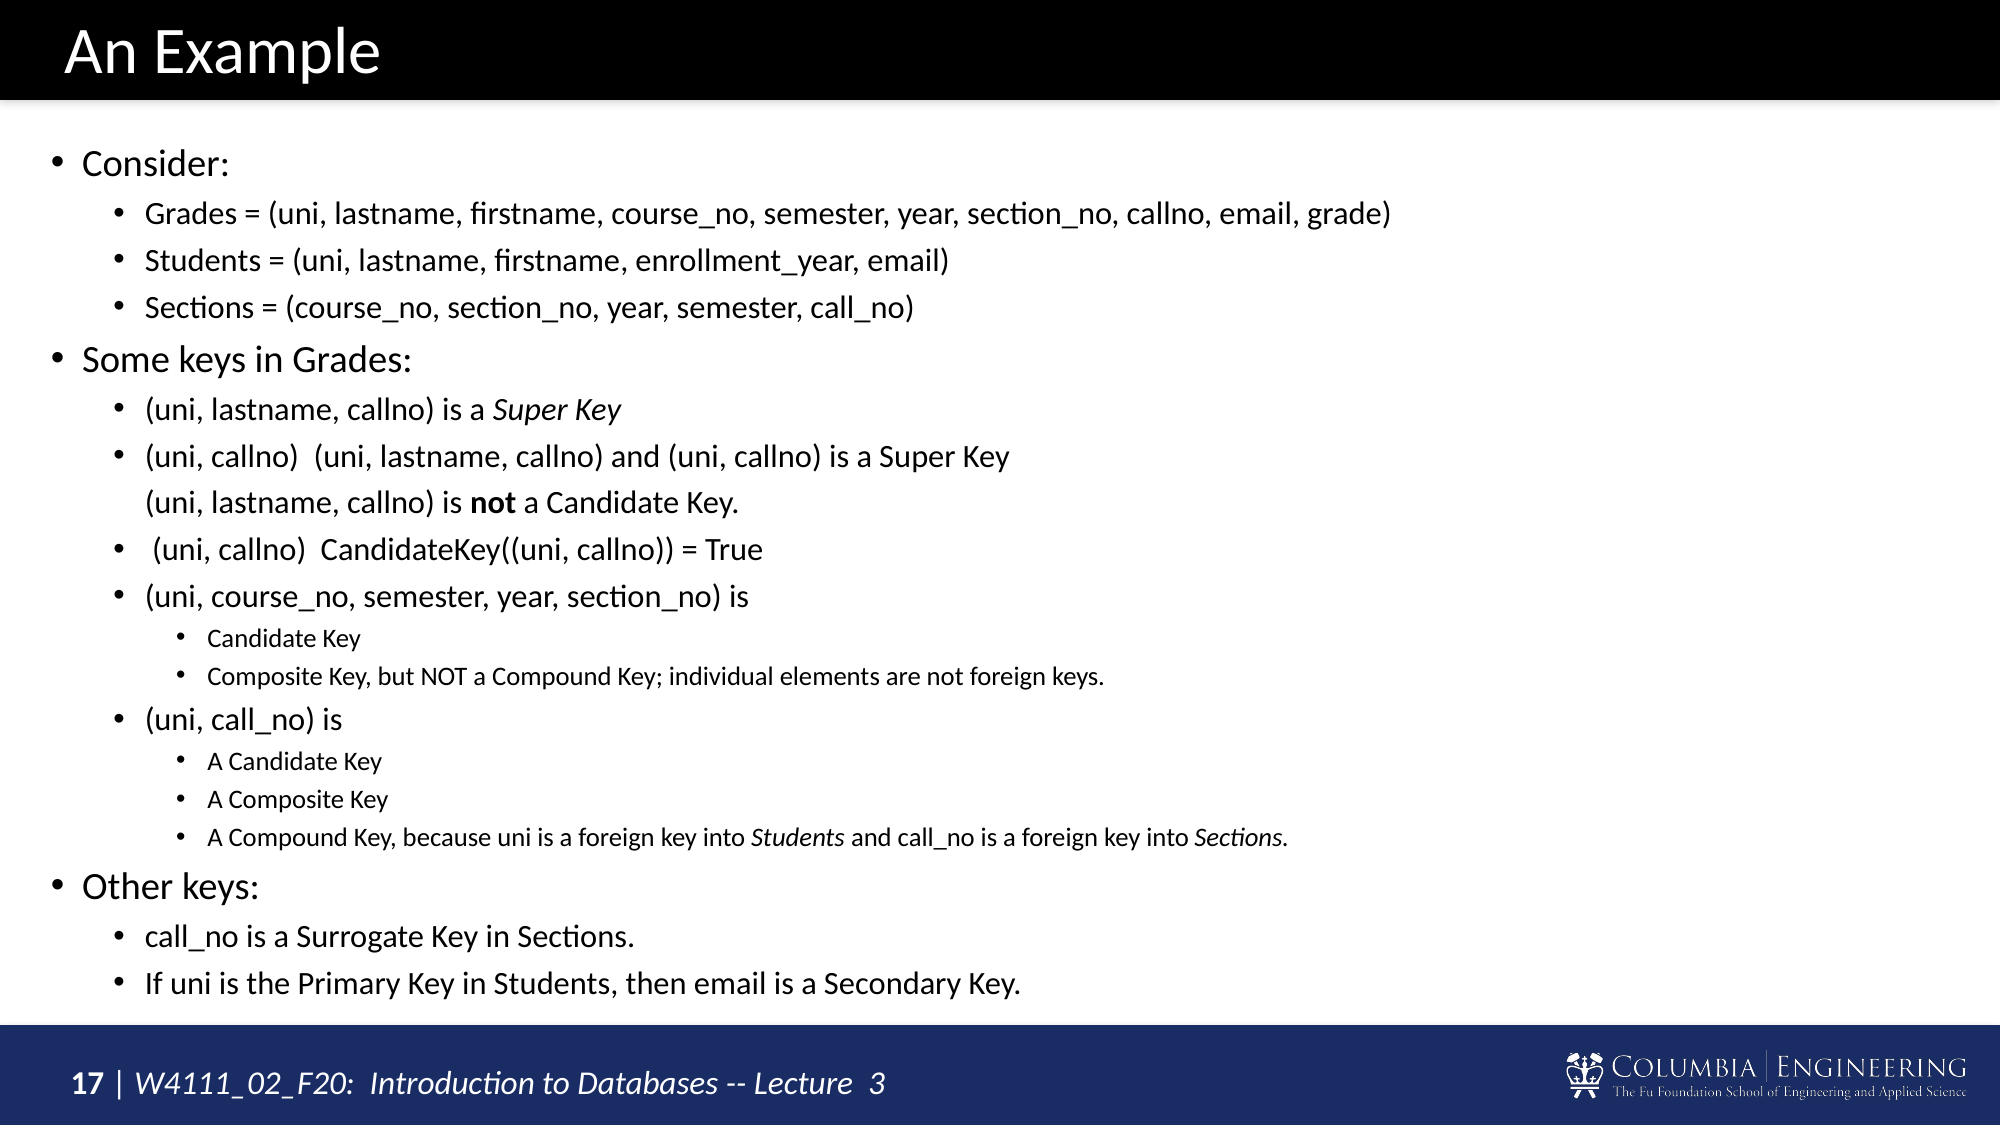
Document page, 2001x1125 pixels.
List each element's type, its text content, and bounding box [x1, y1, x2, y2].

text_box An Example [49, 0, 1540, 95]
picture [1566, 1050, 1967, 1100]
text_box [0, 0, 2000, 100]
text_box 17 | W4111_02_F20: Introduction to Databases -- Lecture 3 [55, 1027, 1540, 1109]
text_box [0, 1025, 2000, 1125]
